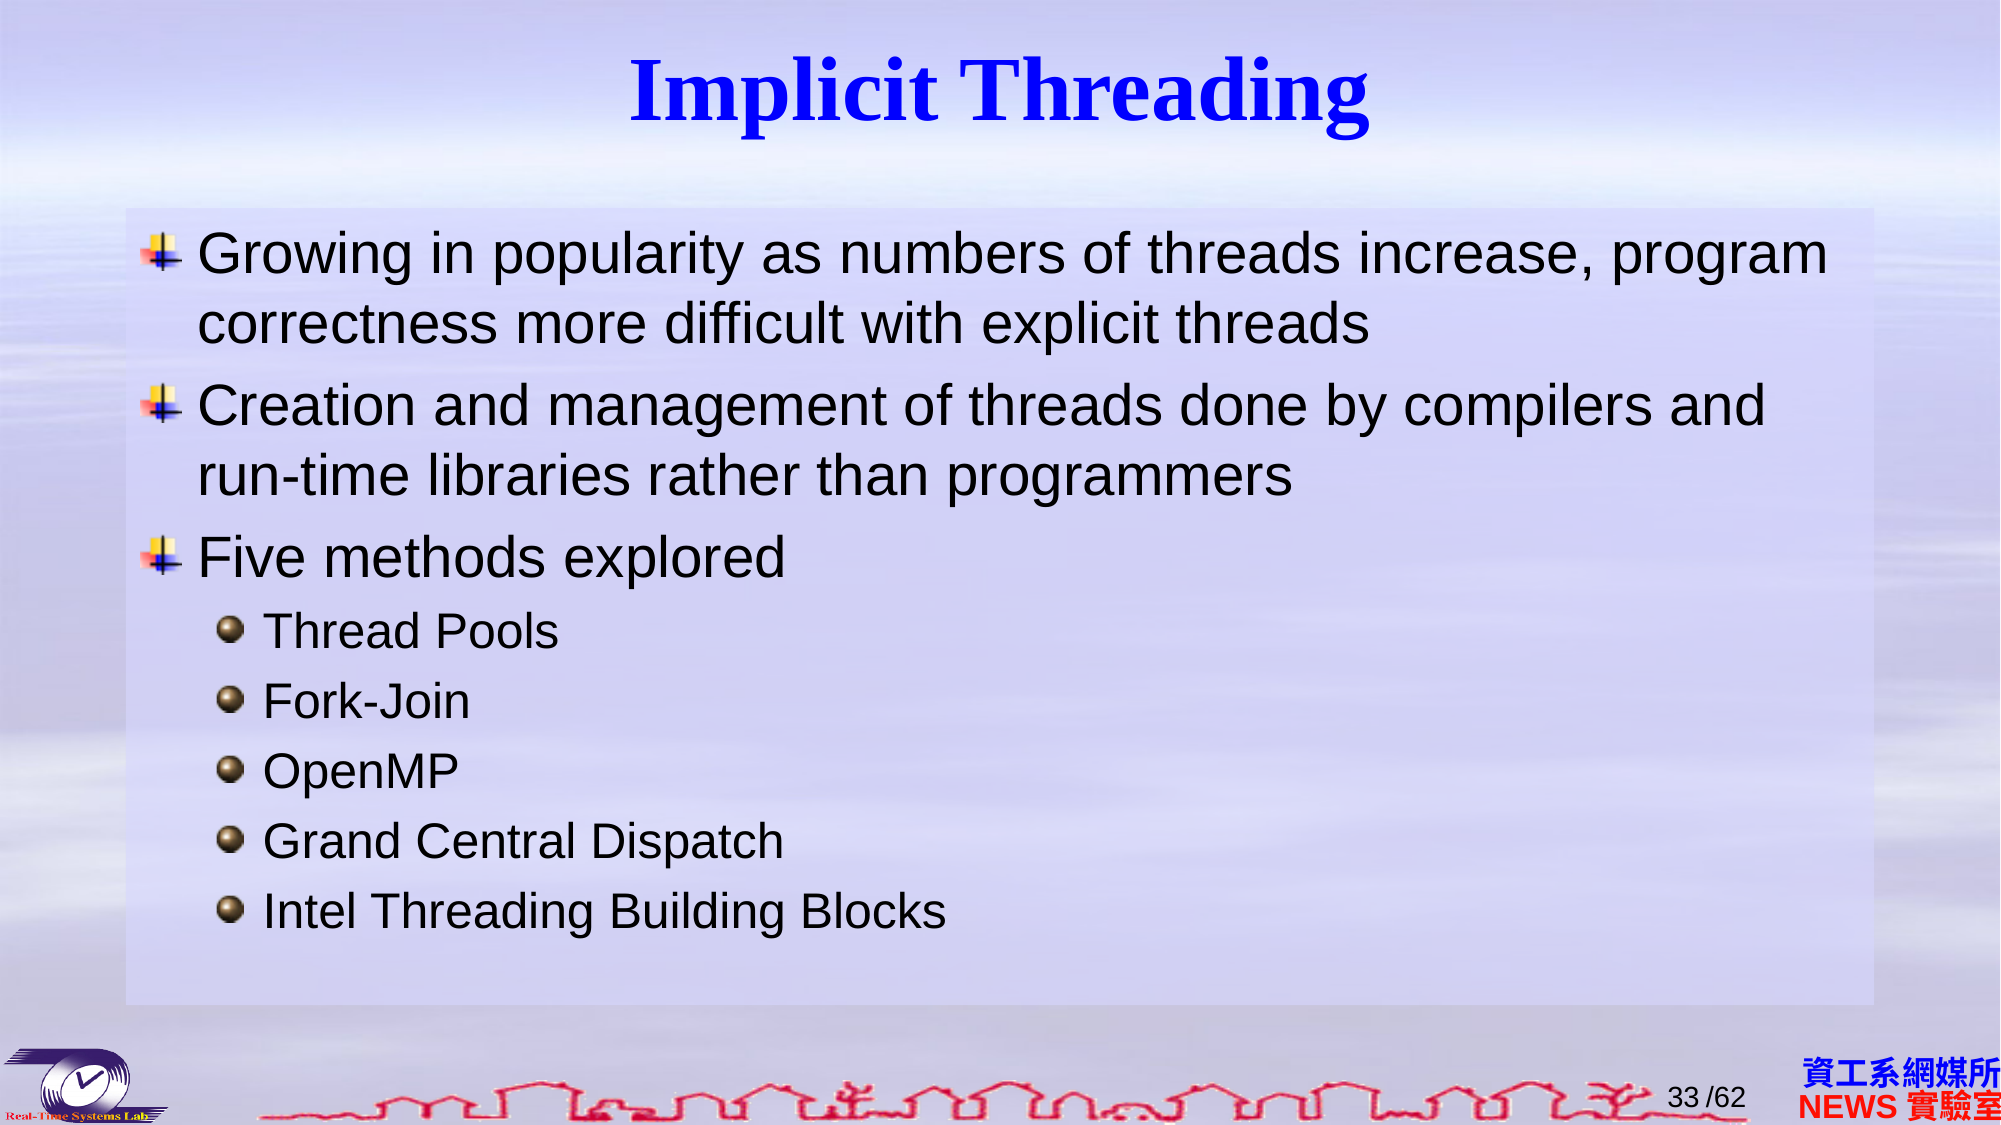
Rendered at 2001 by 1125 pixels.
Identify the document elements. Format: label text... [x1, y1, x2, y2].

footer /62 [1715, 1070, 2000, 1125]
slide_number 32 [1248, 1070, 1715, 1125]
title Implicit Threading [324, 36, 1675, 131]
picture [0, 0, 2001, 1125]
list Growing in popularity as numbers of threads increase, program correctness more difficult with explicit threads Creation and management of threads done by compilers and run-time libraries rather than programmers Five methods explored Thread Pools Fork-Join OpenMP Grand Central Dispatch Intel Threading Building Blocks [125, 208, 1875, 1006]
